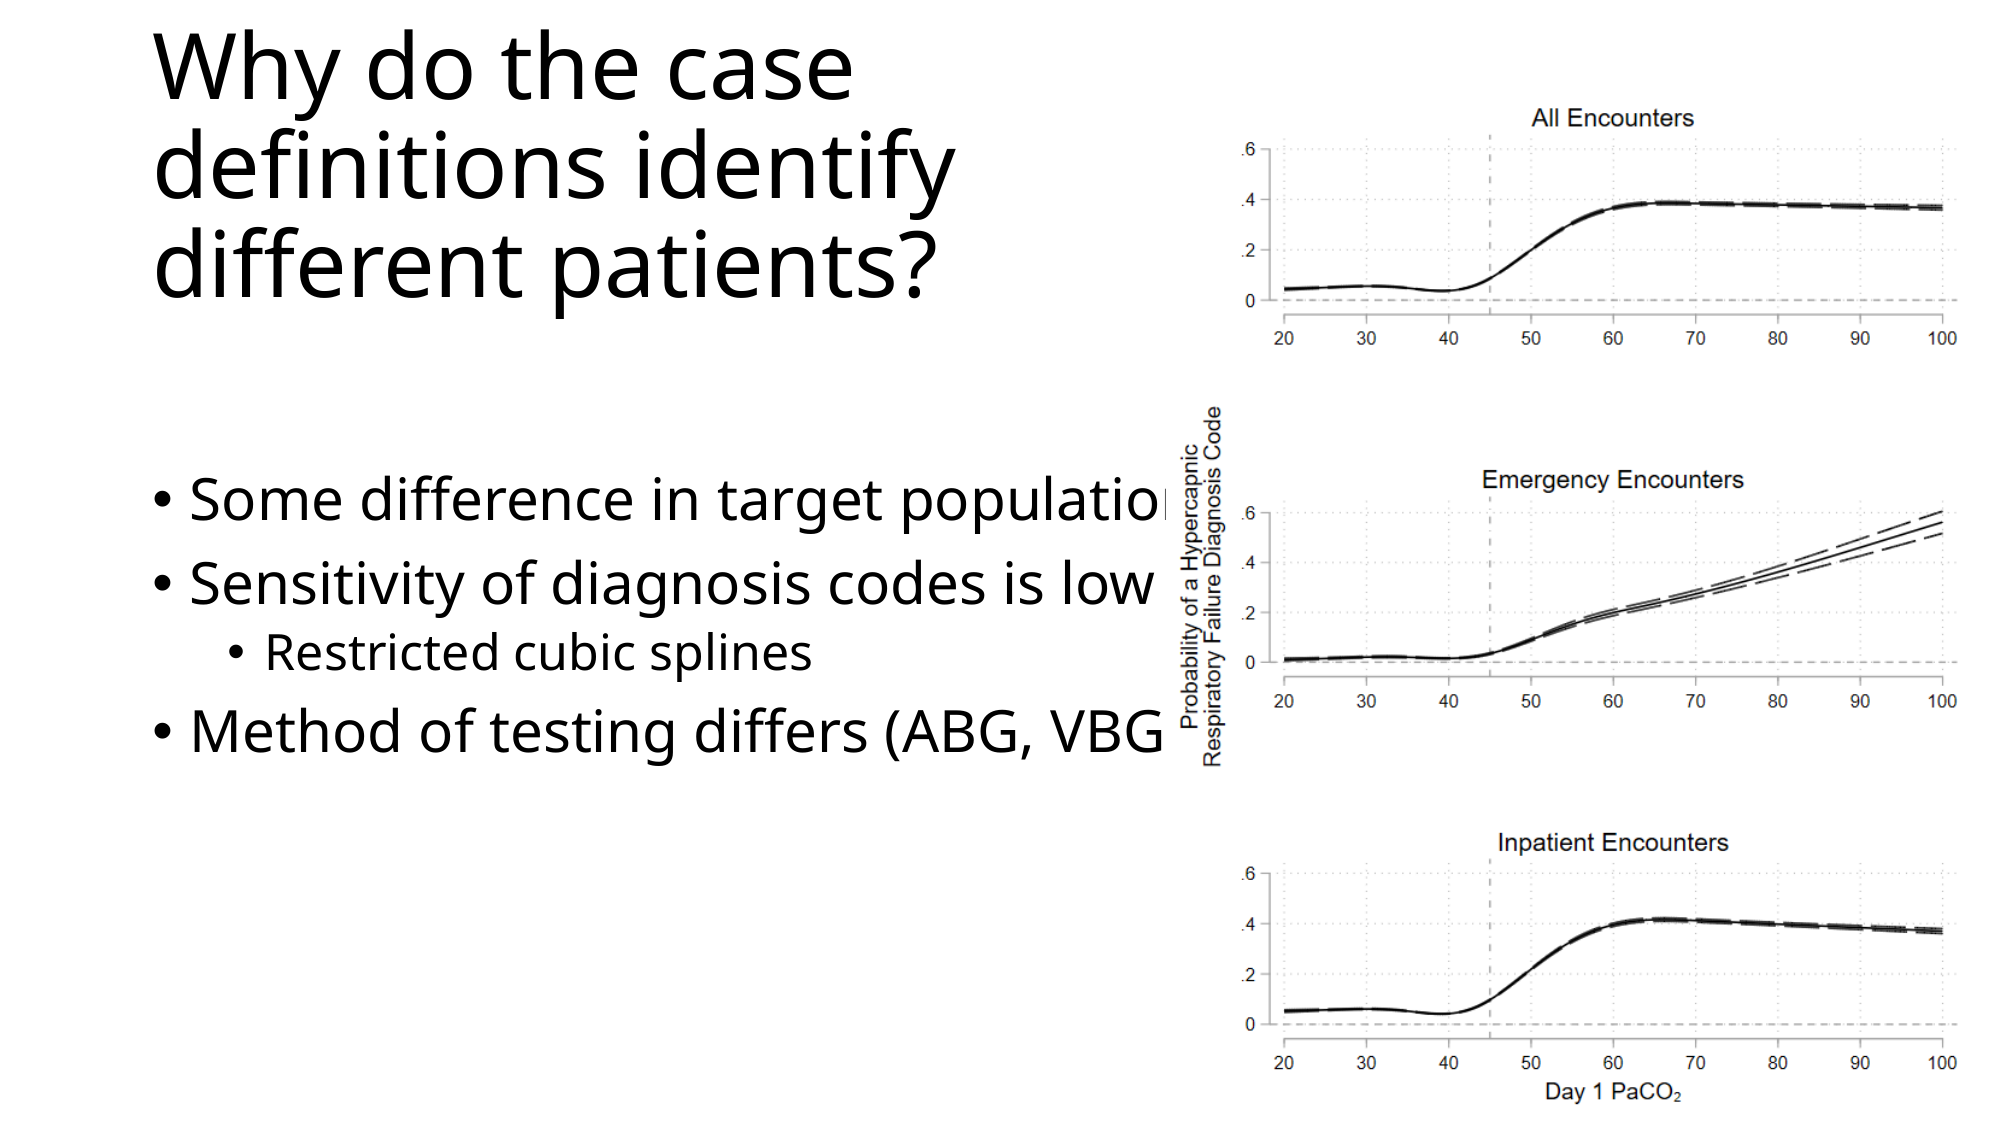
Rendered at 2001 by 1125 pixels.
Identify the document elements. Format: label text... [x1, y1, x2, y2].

title Why do the case definitions identify different patients? [137, 59, 1164, 278]
picture [1164, 59, 2000, 1118]
list Some difference in target population* Sensitivity of diagnosis codes is low → Restricted cubic splines Method of testing differs (ABG, VBG) [137, 302, 1164, 1017]
